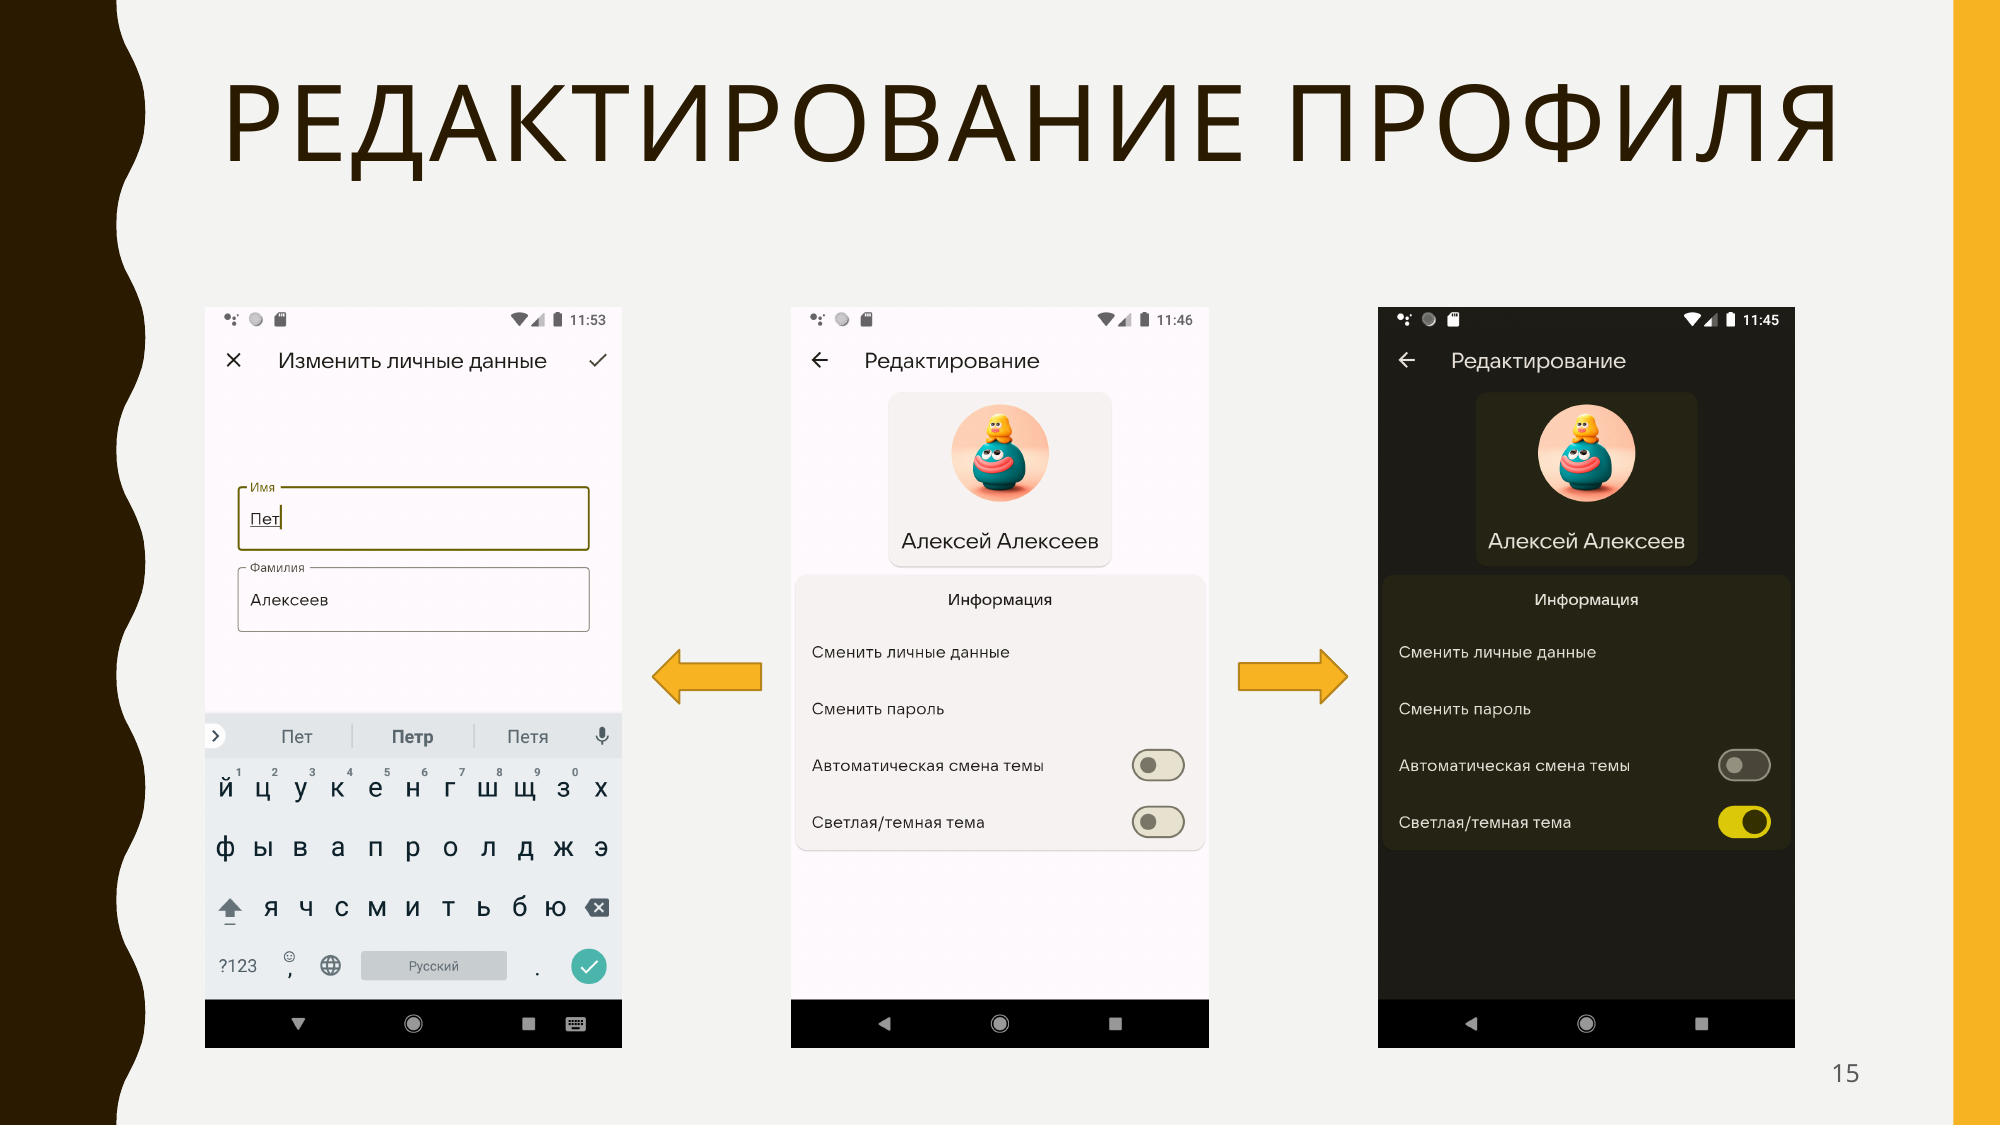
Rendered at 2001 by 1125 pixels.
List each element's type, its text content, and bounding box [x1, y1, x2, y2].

text_box [1237, 648, 1349, 705]
picture [791, 307, 1209, 1048]
title Редактирование профиля [205, 62, 1875, 308]
text_box [651, 648, 763, 705]
slide_number 15 [1412, 1045, 1875, 1103]
picture [205, 307, 622, 1048]
picture [1378, 307, 1795, 1048]
